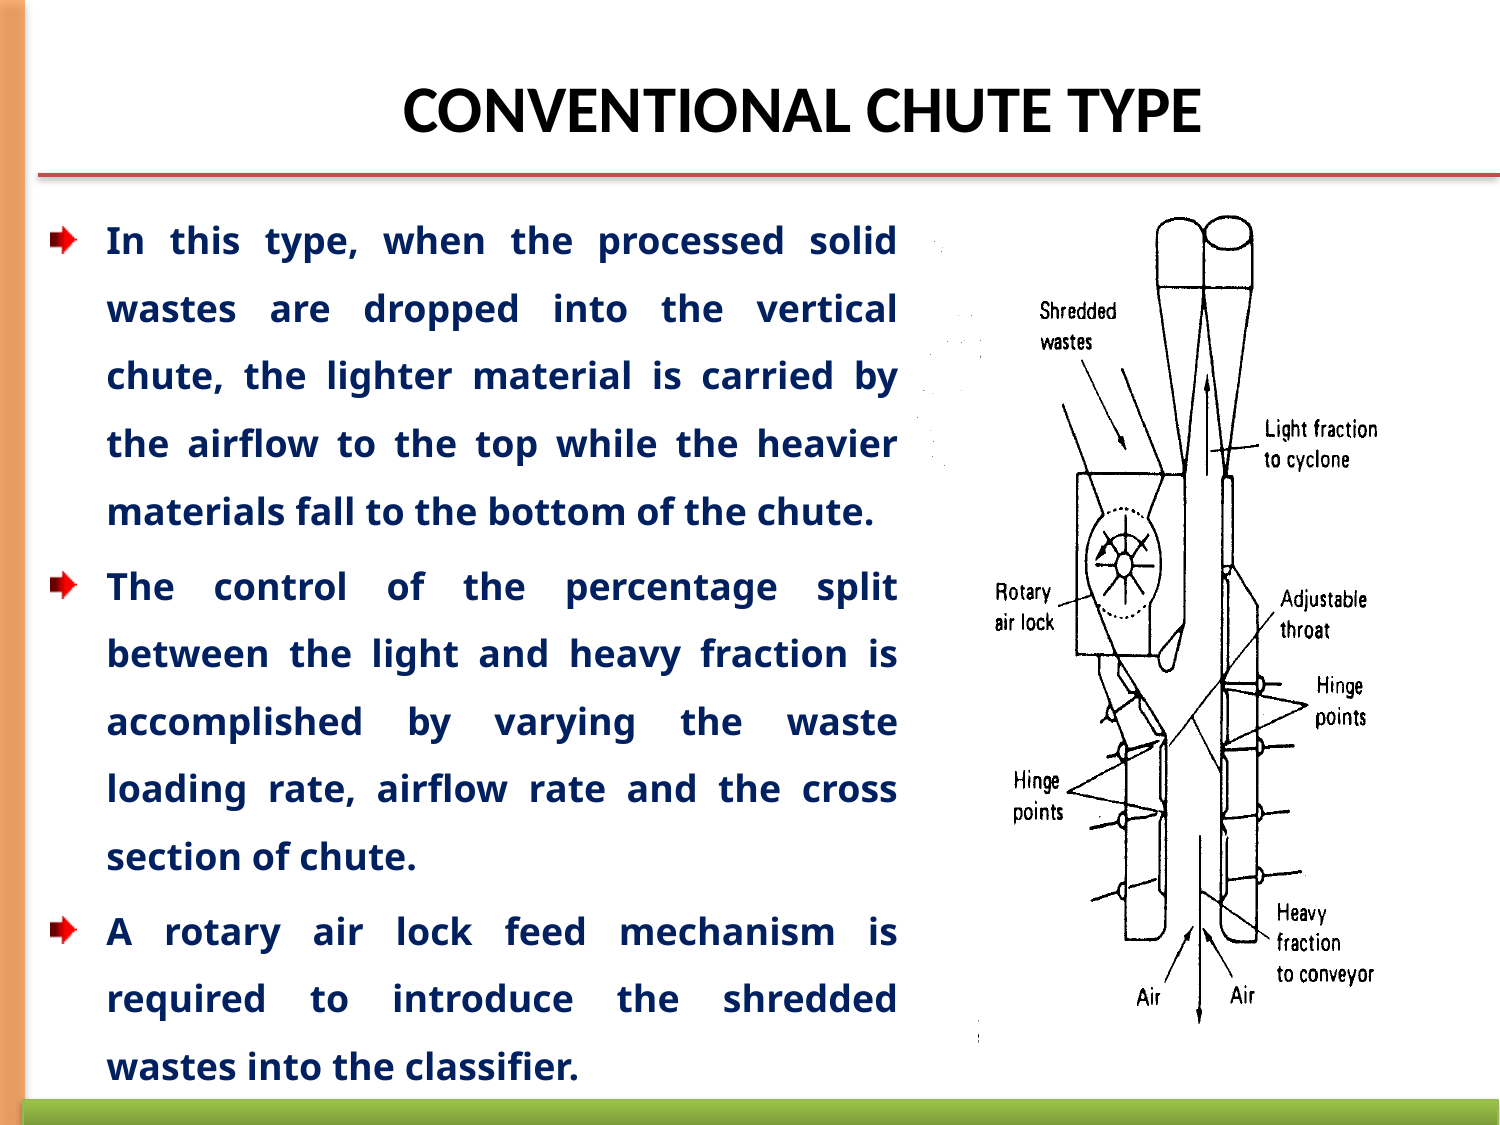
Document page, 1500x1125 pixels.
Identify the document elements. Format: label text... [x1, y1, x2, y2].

list In this type, when the processed solid wastes are dropped into the vertical chute, the lighter material is carried by the airflow to the top while the heavier materials fall to the bottom of the chute. The control of the percentage split between the light and heavy fraction is accomplished by varying the waste loading rate, airflow rate and the cross section of chute. A rotary air lock feed mechanism is required to introduce the shredded wastes into the classifier. [35, 187, 914, 1125]
picture [50, 916, 77, 944]
picture [50, 571, 77, 599]
picture [902, 198, 1454, 1055]
picture [50, 226, 77, 254]
text_box CONVENTIONAL CHUTE TYPE [388, 58, 1235, 154]
